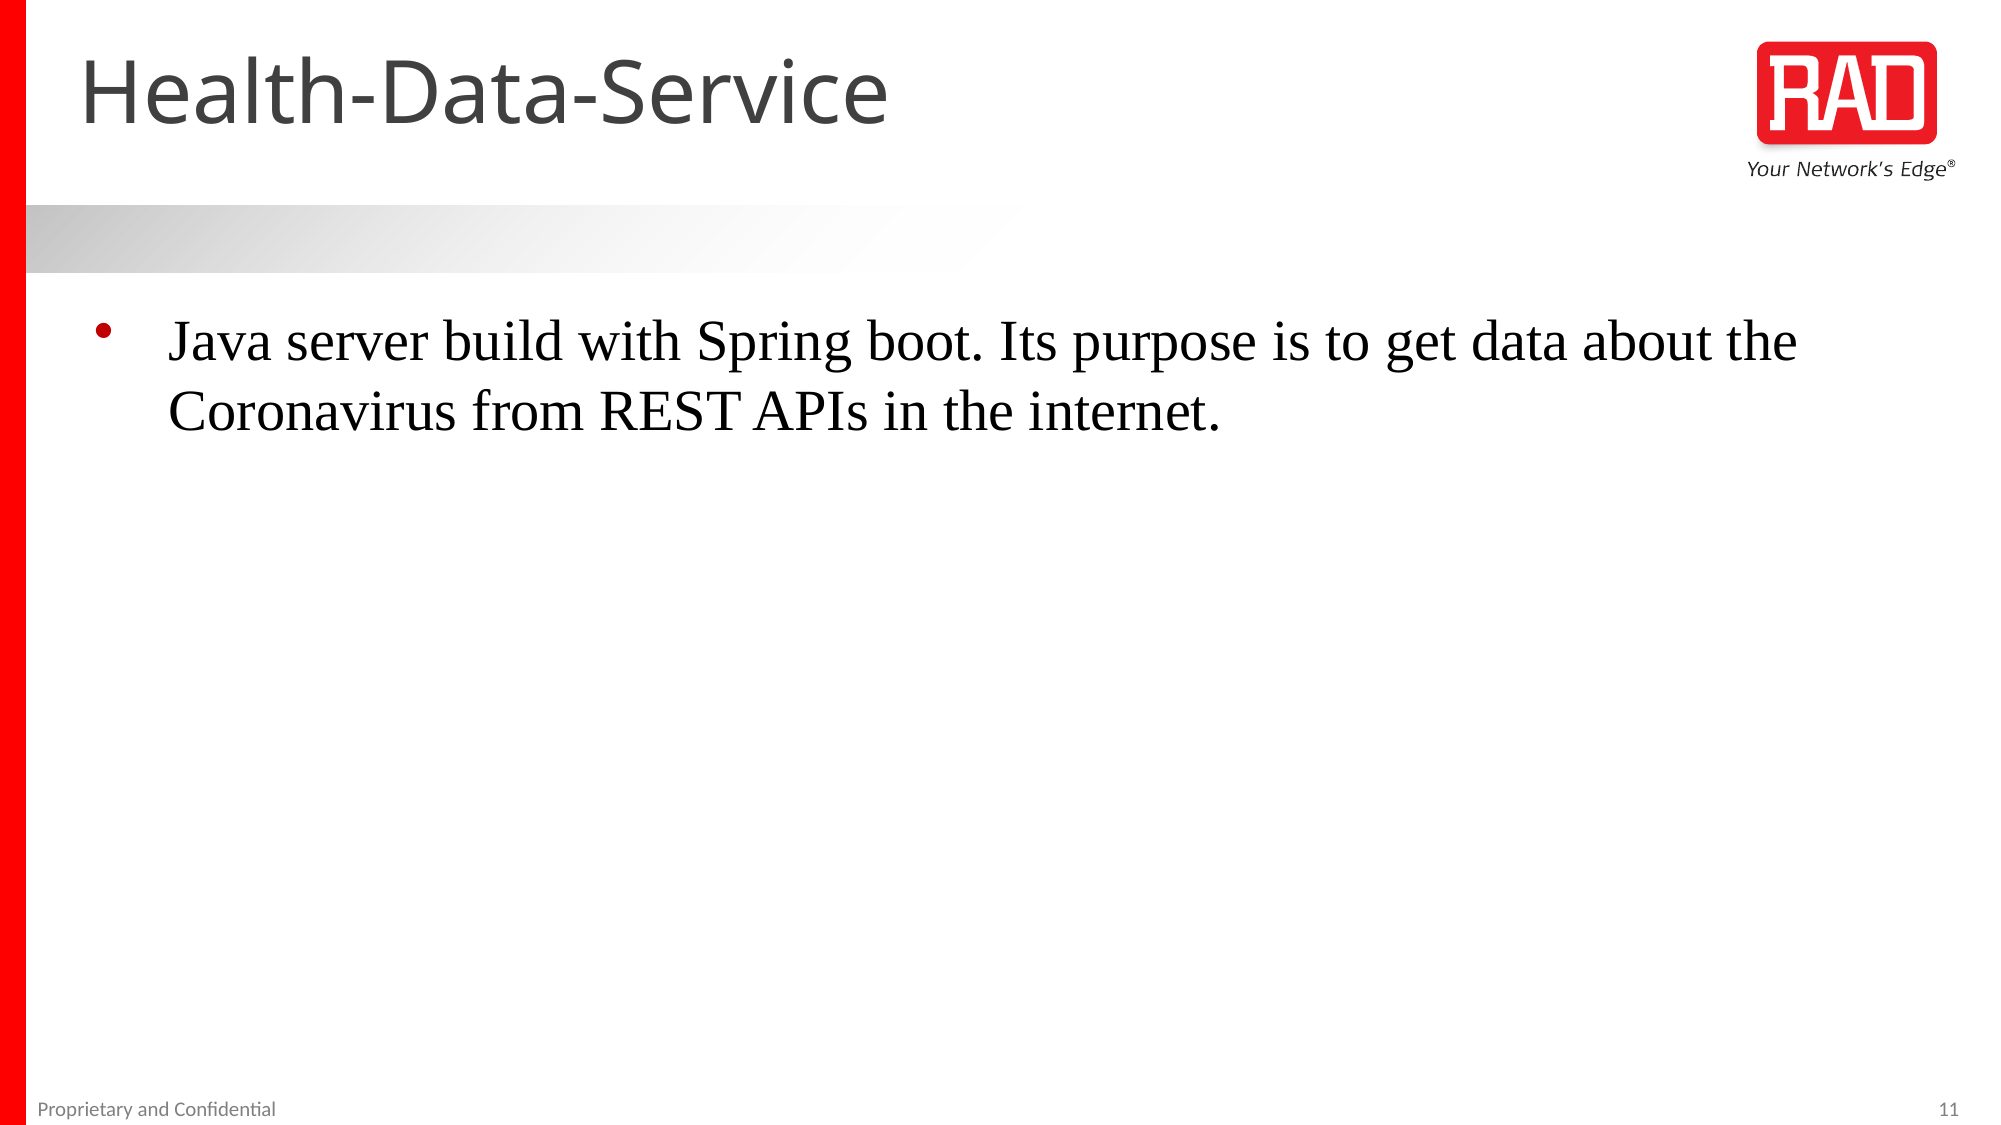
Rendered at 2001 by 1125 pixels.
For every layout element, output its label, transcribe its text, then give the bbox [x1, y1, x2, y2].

list Java server build with Spring boot. Its purpose is to get data about the Coronavirus from REST APIs in the internet. [79, 294, 1926, 980]
title Health-Data-Service [79, 32, 1594, 162]
